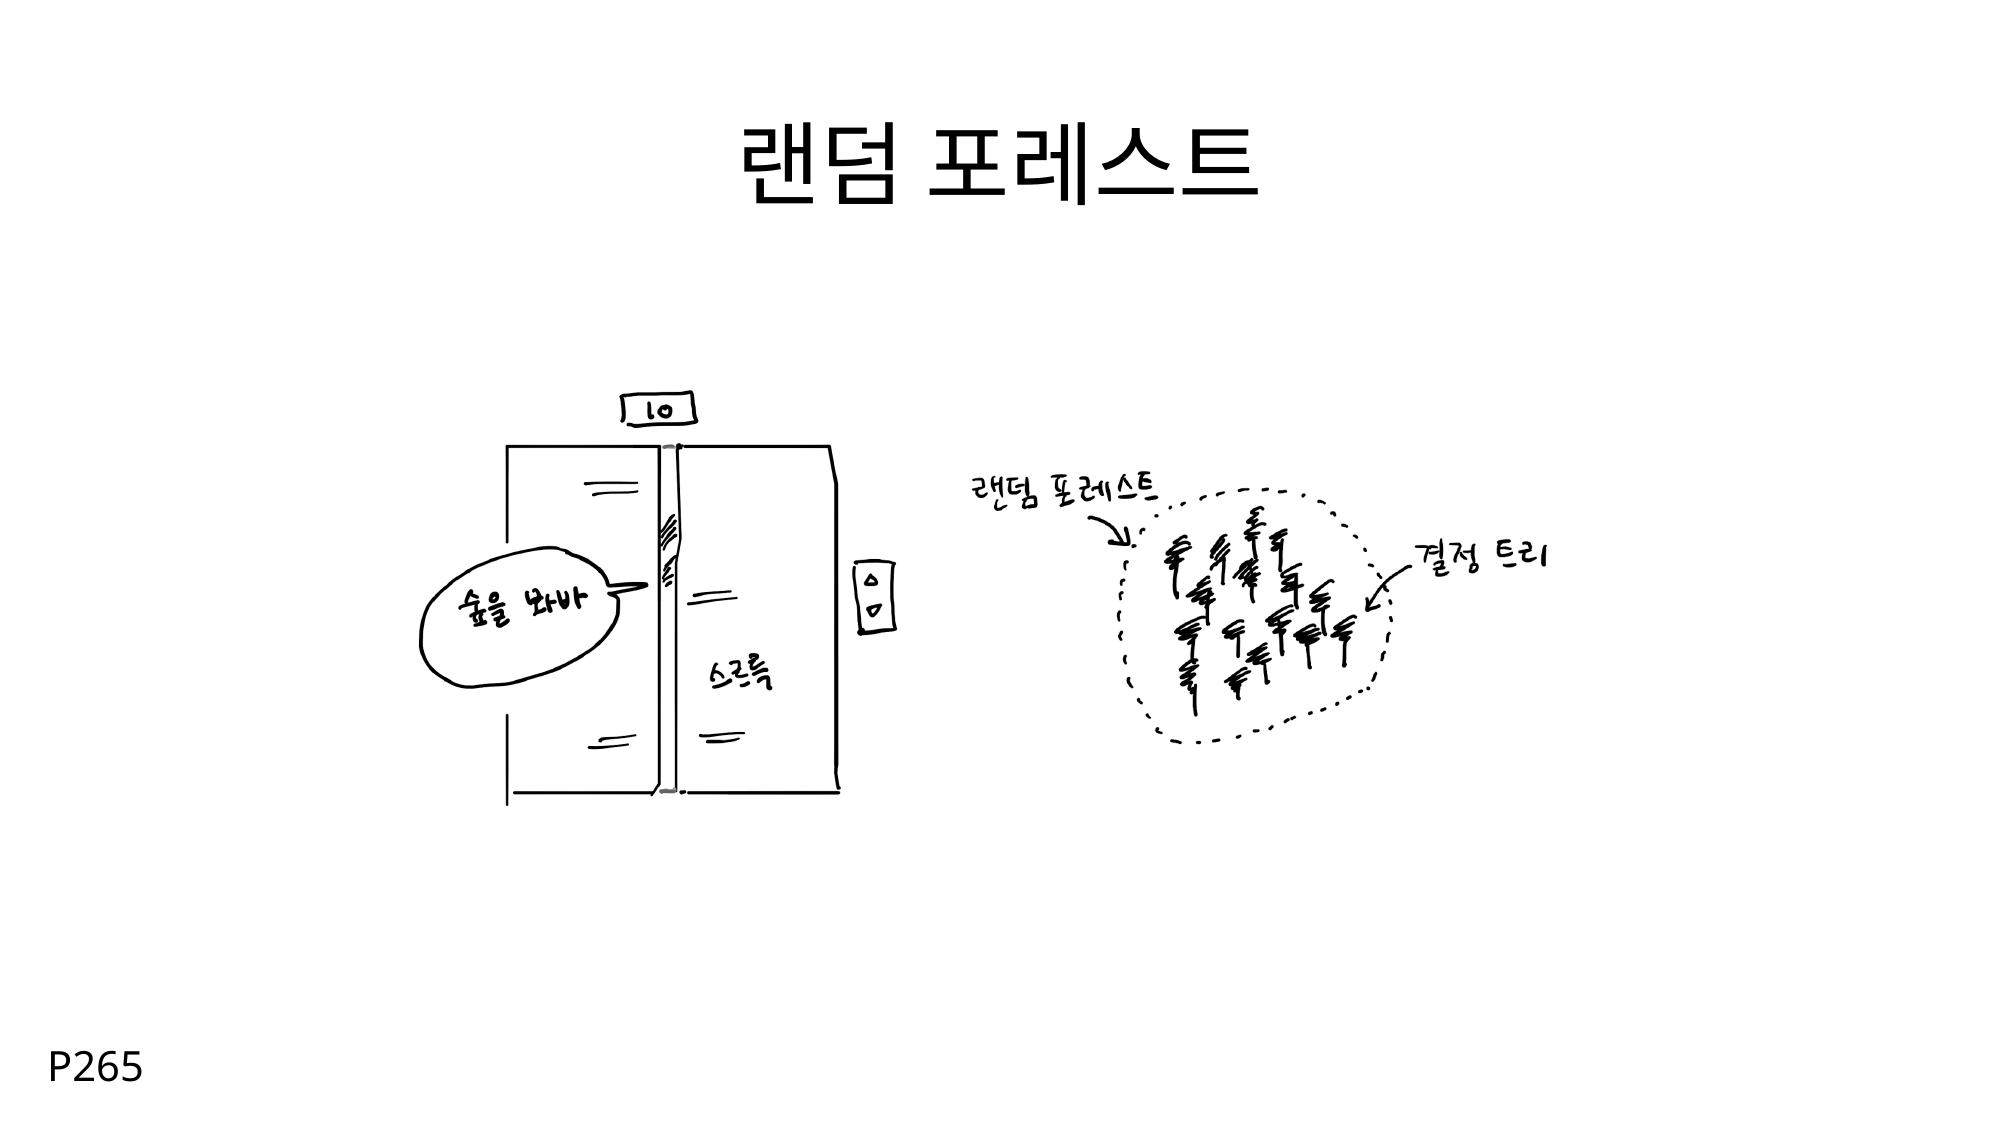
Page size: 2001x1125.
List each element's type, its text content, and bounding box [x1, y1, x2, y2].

picture [374, 355, 1616, 861]
text_box P265 [32, 1032, 160, 1098]
title 랜덤 포레스트 [137, 59, 1863, 278]
